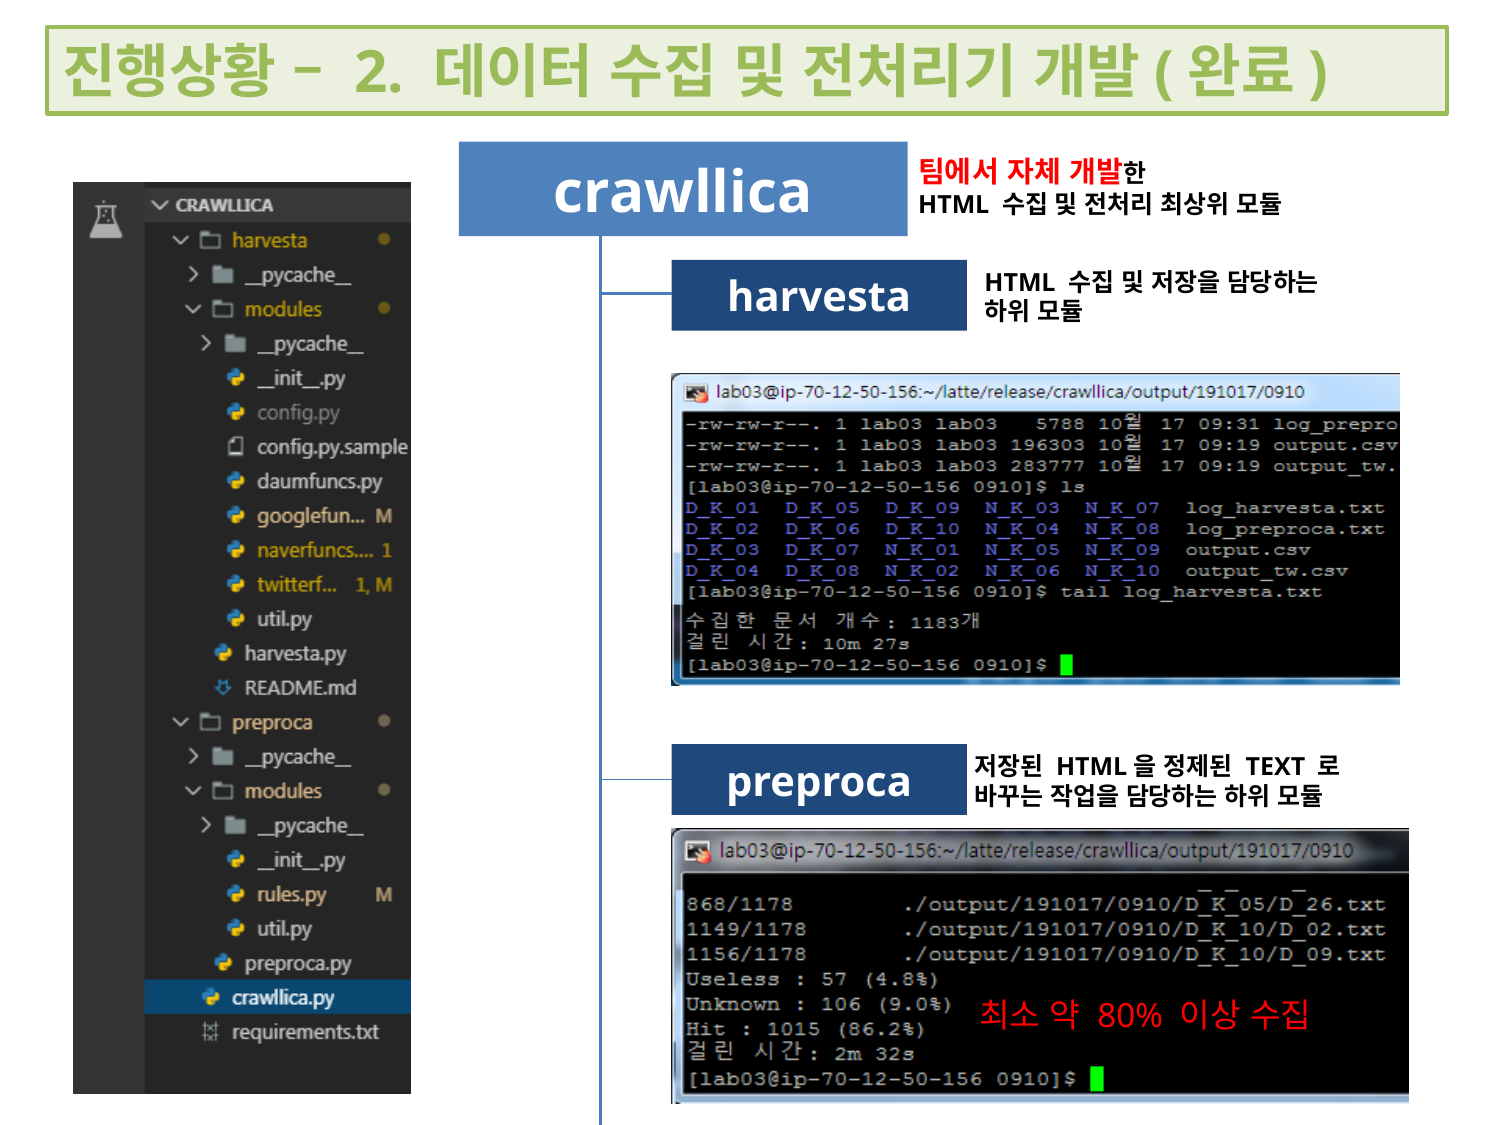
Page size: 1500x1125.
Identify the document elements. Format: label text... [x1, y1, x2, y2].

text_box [671, 828, 1448, 1104]
text_box crawllica [457, 140, 910, 238]
picture [72, 182, 411, 1094]
picture [671, 373, 1400, 686]
text_box 팀에서 자체 개발한 HTML 수집 및 전처리 최상위 모듈 [903, 145, 1412, 226]
text_box 저장된 HTML을 정제된 TEXT 로 바꾸는 작업을 담당하는 하위 모듈 [959, 742, 1377, 818]
text_box preproca [669, 742, 959, 817]
text_box harvesta [669, 258, 969, 333]
text_box HTML 수집 및 저장을 담당하는 하위 모듈 [969, 258, 1387, 334]
text_box 진행상황 – 2. 데이터 수집 및 전처리기 개발(완료) [47, 26, 1447, 114]
